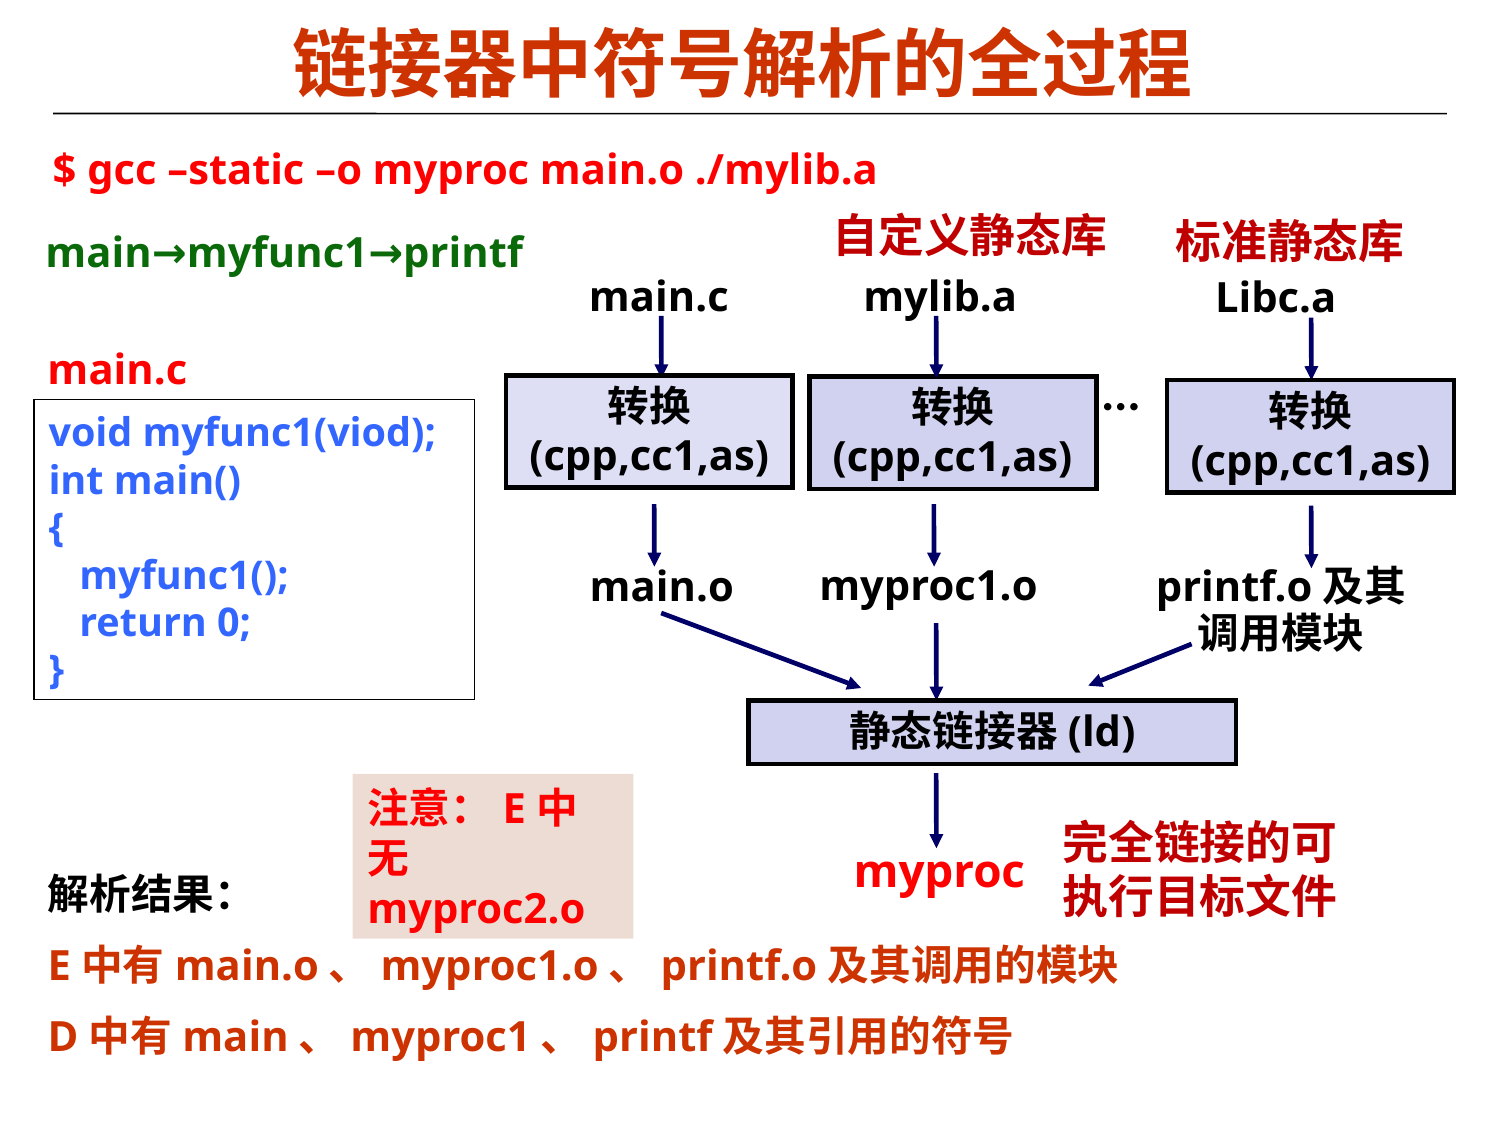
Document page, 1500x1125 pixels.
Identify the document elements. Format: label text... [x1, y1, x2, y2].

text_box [505, 202, 1455, 932]
title 链接器中符号解析的全过程 [74, 15, 1426, 109]
text_box 注意：E中无myproc2.o [352, 773, 504, 939]
text_box 解析结果： E中有main.o、myproc1.o、printf.o及其调用的模块 D中有main、myproc1、printf及其引用的符号 [33, 860, 1341, 1067]
text_box void myfunc1(viod); int main() { myfunc1(); return 0; } [33, 399, 475, 700]
text_box $ gcc –static –o myproc main.o ./mylib.a [37, 135, 1009, 201]
text_box main→myfunc1→printf [30, 217, 500, 283]
text_box main.c [32, 335, 271, 400]
